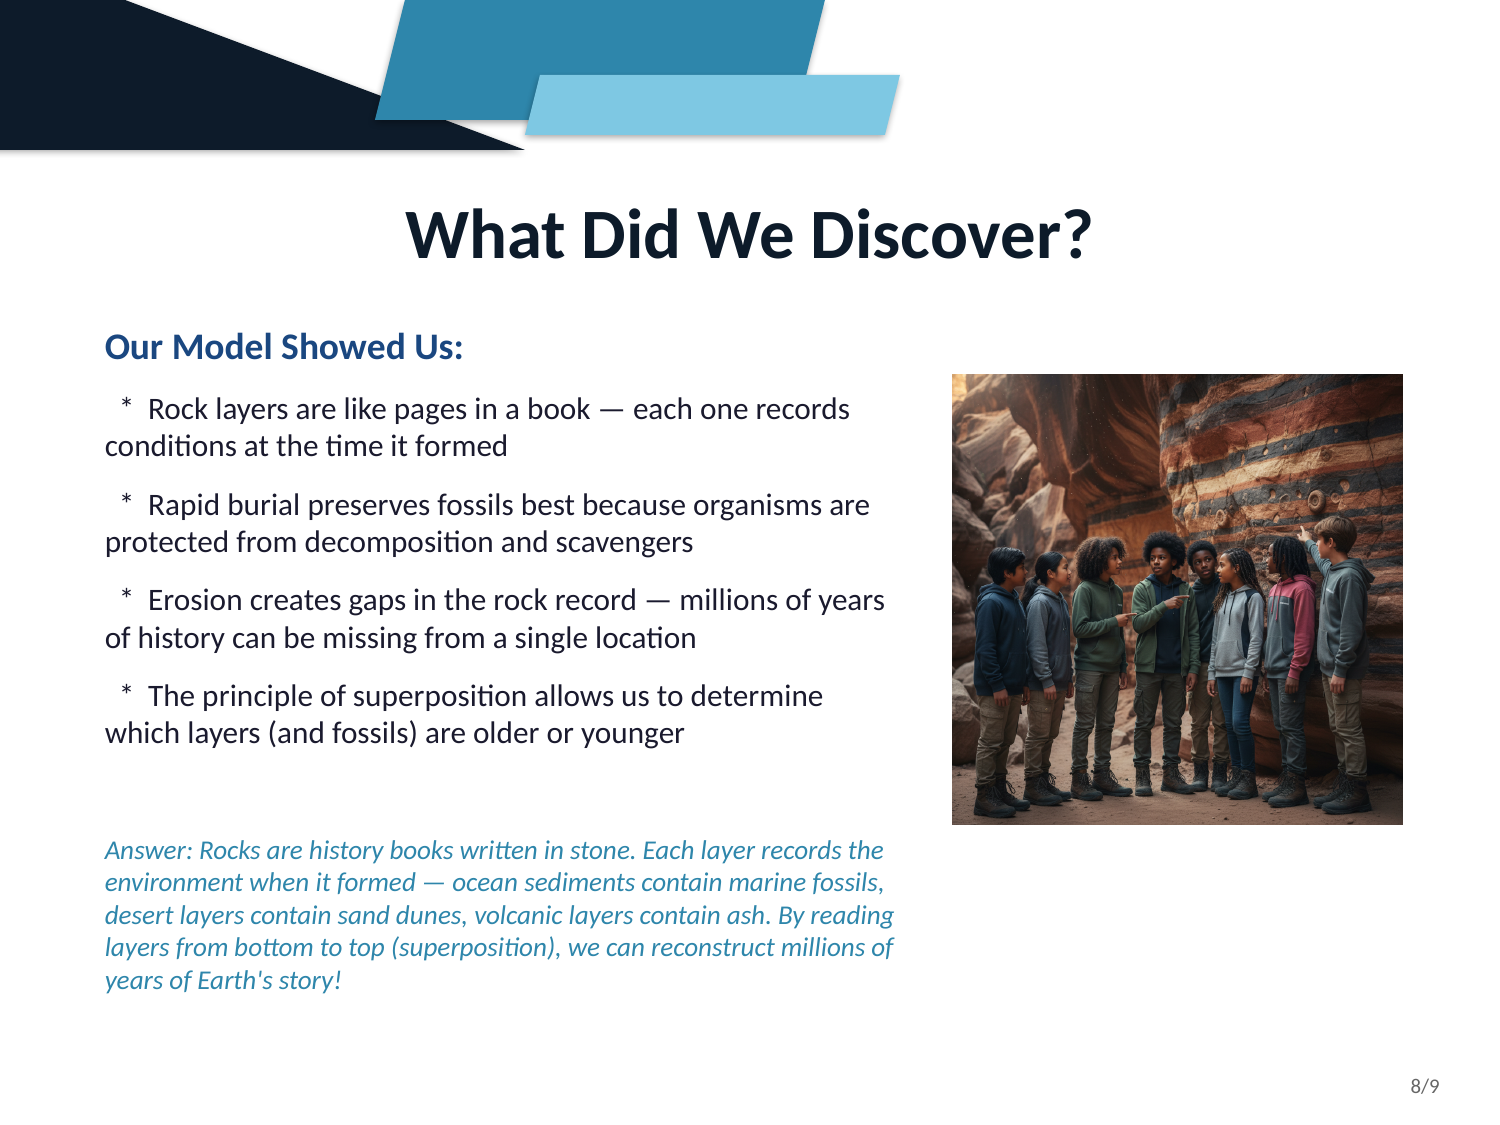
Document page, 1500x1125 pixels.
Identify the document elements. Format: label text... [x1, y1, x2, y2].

text_box Answer: Rocks are history books written in stone. Each layer records the environment when it formed — ocean sediments contain marine fossils, desert layers contain sand dunes, volcanic layers contain ash. By reading layers from bottom to top (superposition), we can reconstruct millions of years of Earth's story! [89, 824, 915, 1003]
text_box Our Model Showed Us: * Rock layers are like pages in a book — each one records conditions at the time it formed * Rapid burial preserves fossils best because organisms are protected from decomposition and scavengers * Erosion creates gaps in the rock record — millions of years of history can be missing from a single location * The principle of superposition allows us to determine which layers (and fossils) are older or younger [89, 314, 915, 758]
text_box [374, 0, 826, 121]
text_box [524, 74, 901, 136]
text_box 8/9 [1395, 1065, 1455, 1105]
text_box What Did We Discover? [390, 179, 1110, 280]
picture [952, 374, 1403, 826]
text_box [0, 0, 526, 151]
